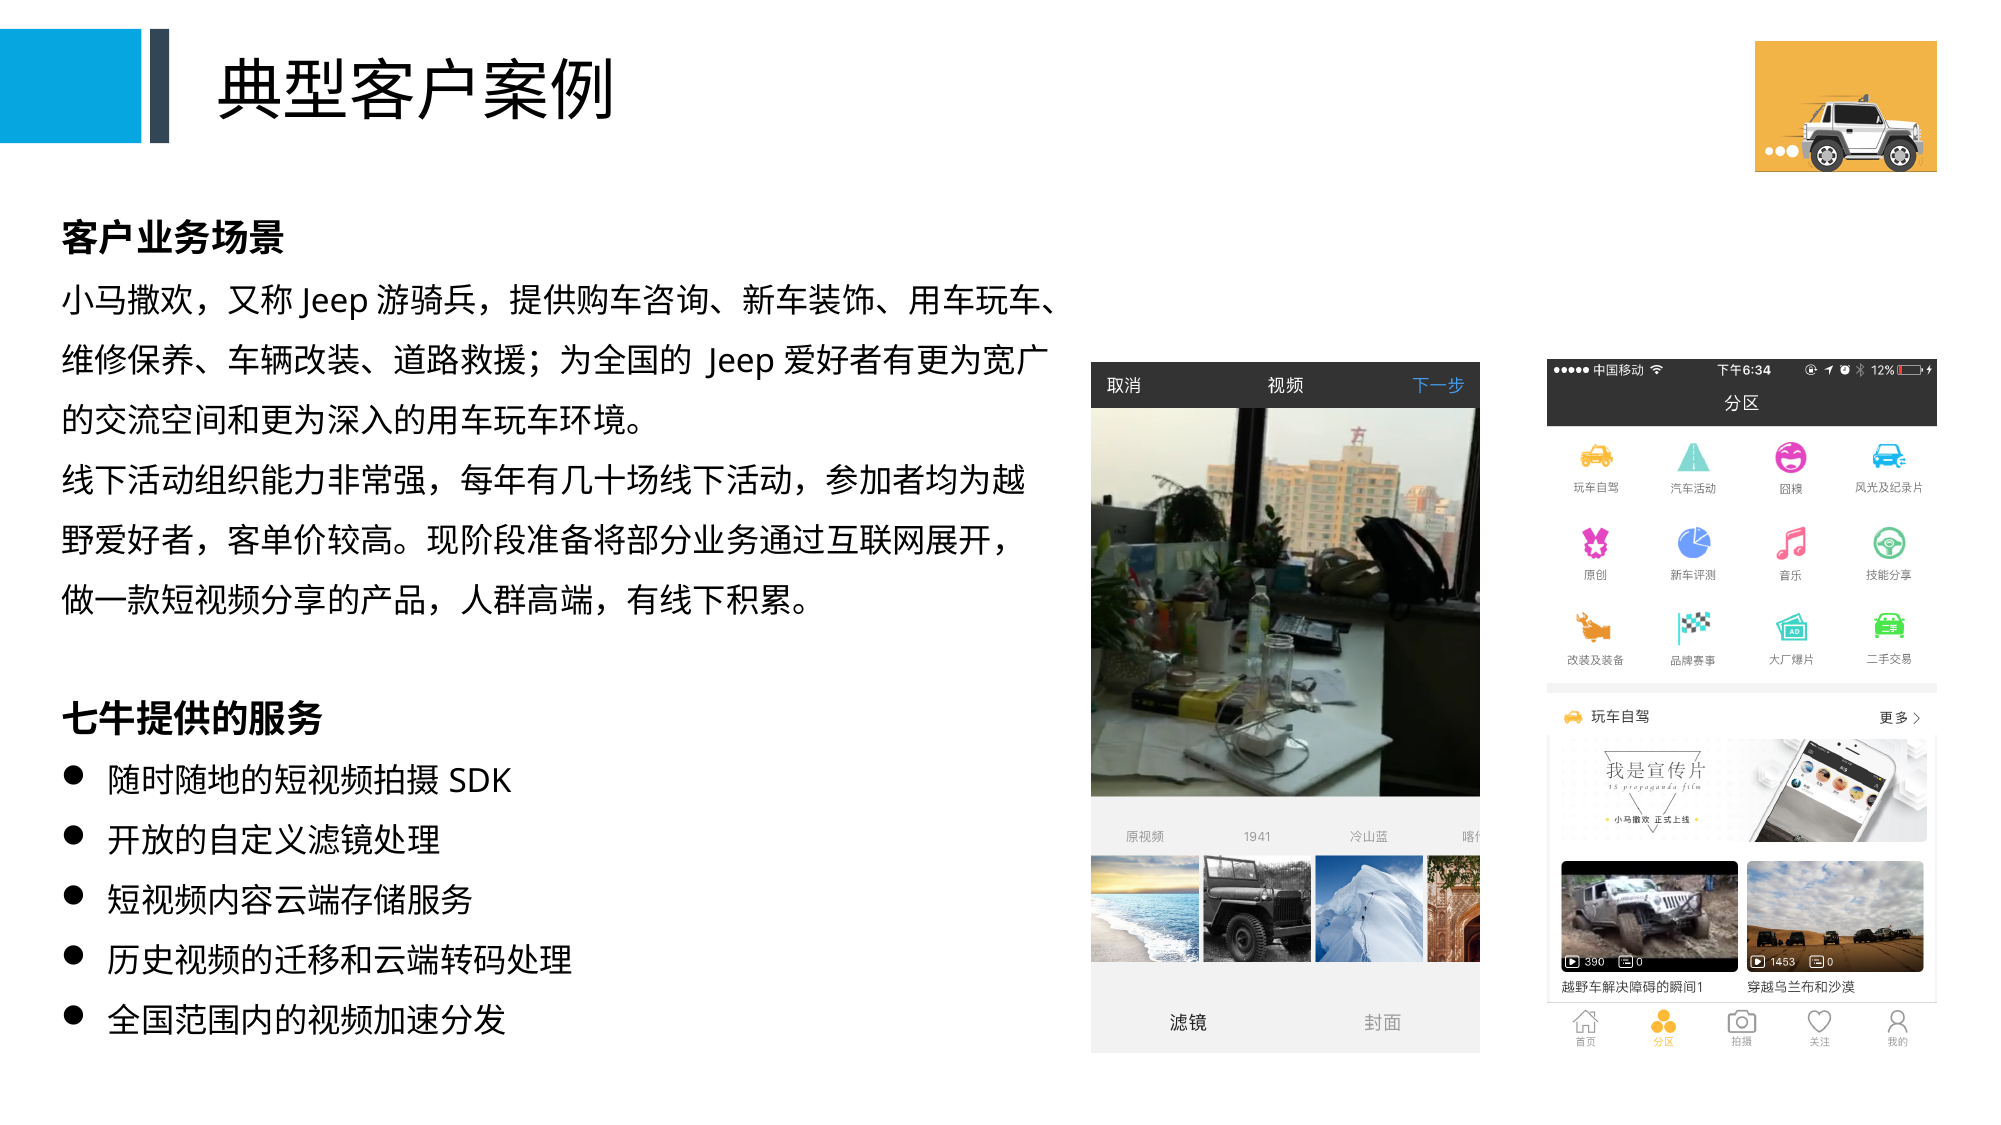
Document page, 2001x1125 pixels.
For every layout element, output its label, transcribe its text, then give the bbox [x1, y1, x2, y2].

picture [1547, 359, 1937, 1053]
text_box [149, 28, 170, 144]
text_box 典型客户案例 [204, 41, 1207, 134]
picture [1091, 362, 1480, 1053]
picture [1755, 41, 1937, 172]
text_box [0, 28, 142, 144]
text_box 客户业务场景 小马撒欢，又称Jeep游骑兵，提供购车咨询、新车装饰、用车玩车、维修保养、车辆改装、道路救援；为全国的 Jeep爱好者有更为宽广的交流空间和更为深入的用车玩车环境。 线下活动组织能力非常强，每年有几十场线下活动，参加者均为越野爱好者，客单价较高。现阶段准备将部分业务通过互联网展开，做一款短视频分享的产品，人群高端，有线下积累。 [46, 184, 1065, 626]
text_box 七牛提供的服务 随时随地的短视频拍摄SDK 开放的自定义滤镜处理 短视频内容云端存储服务 历史视频的迁移和云端转码处理 全国范围内的视频加速分发 [46, 664, 674, 1047]
